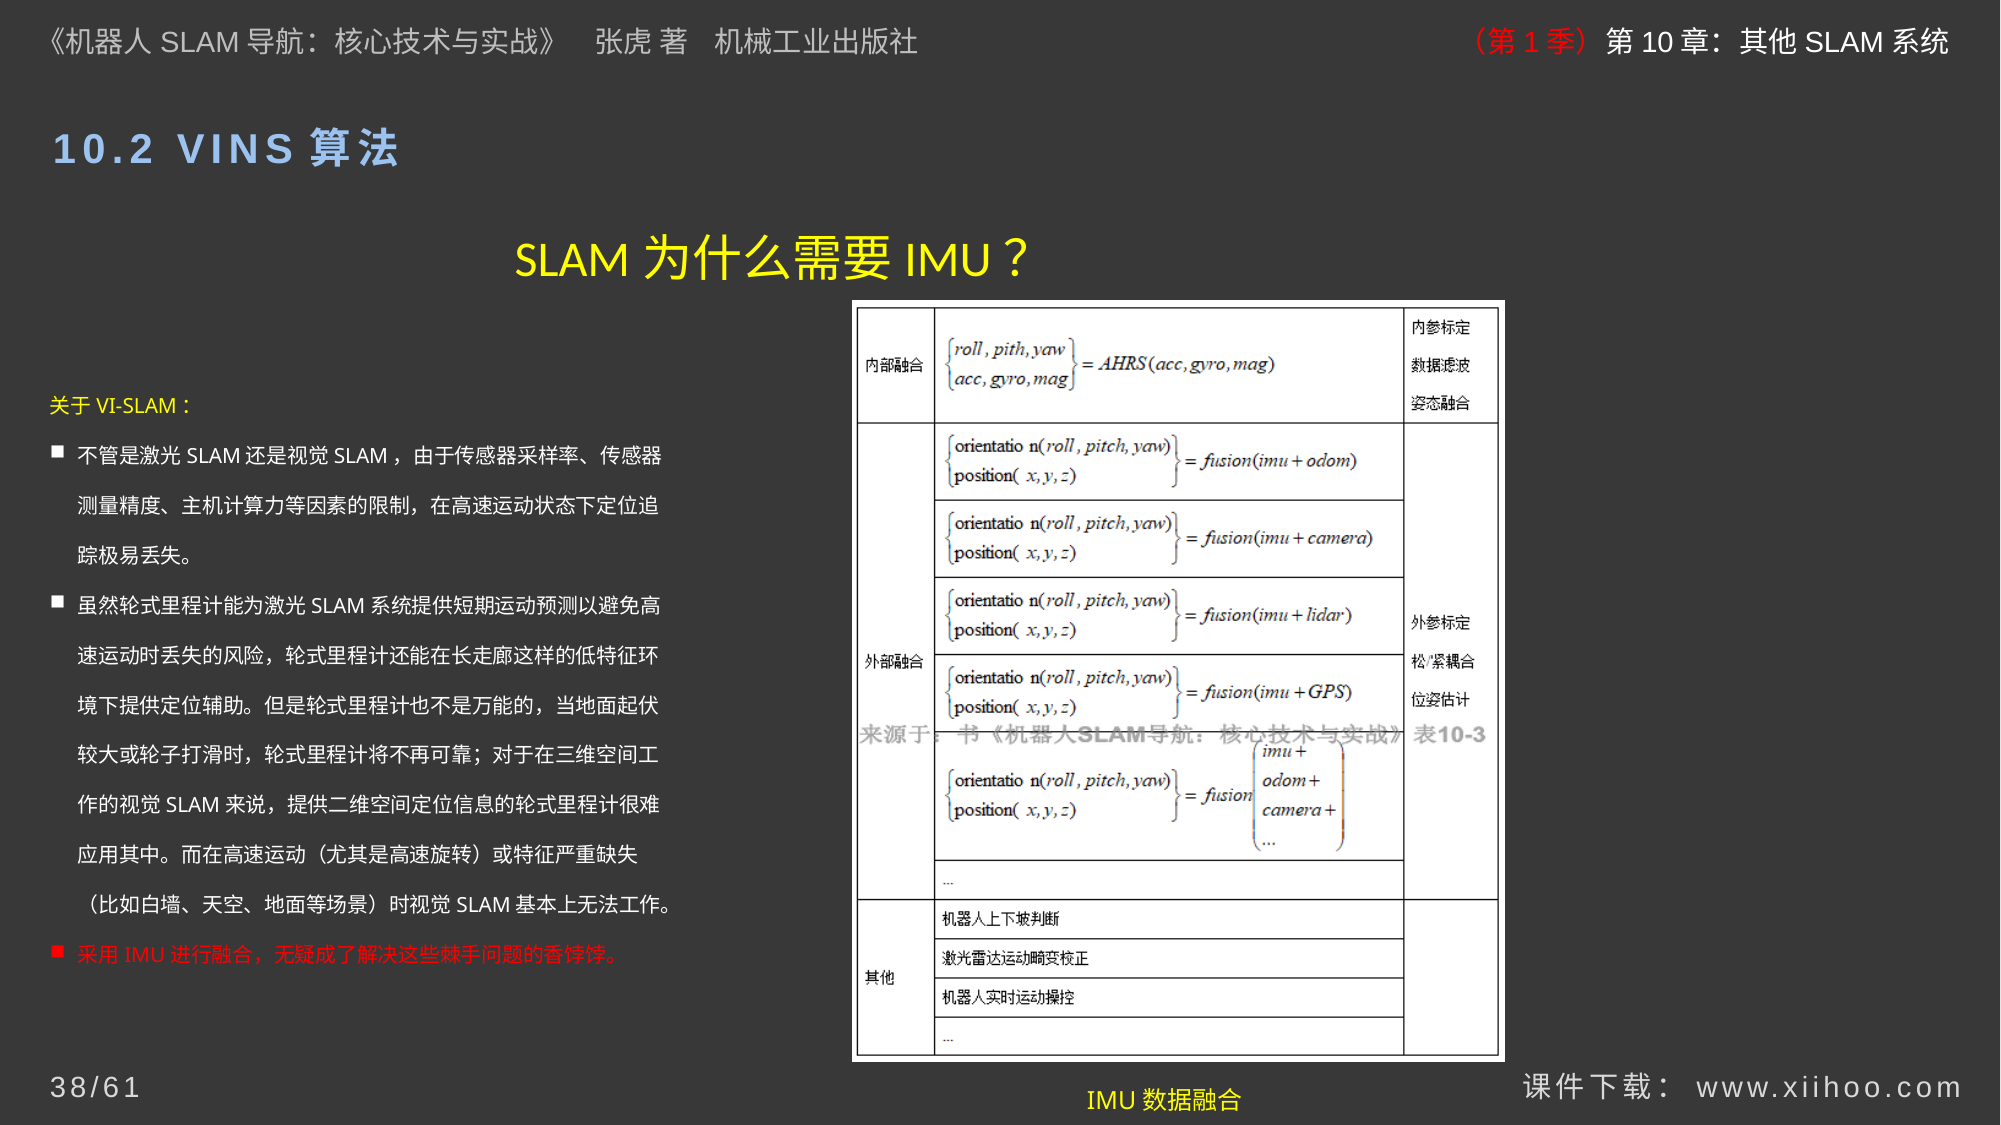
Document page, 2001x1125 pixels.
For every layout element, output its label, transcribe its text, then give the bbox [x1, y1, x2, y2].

text_box （第1季）第10章：其他SLAM系统 [1075, 16, 1965, 66]
picture [0, 0, 2001, 1125]
text_box SLAM为什么需要IMU？ [499, 219, 1317, 295]
text_box IMU数据融合 [1072, 1062, 1283, 1122]
text_box 38/61 [34, 1060, 187, 1111]
text_box 课件下载：www.xiihoo.com [1493, 1057, 1991, 1114]
text_box 关于VI-SLAM： 不管是激光SLAM还是视觉SLAM，由于传感器采样率、传感器测量精度、主机计算力等因素的限制，在高速运动状态下定位追踪极易丢失。 虽然轮式里程计能为激光SLAM系统提供短期运动预测以避免高速运动时丢失的风险，轮式里程计还能在长走廊这样的低特征环境下提供定位辅助。但是轮式里程计也不是万能的，当地面起伏较大或轮子打滑时，轮式里程计将不再可靠；对于在三维空间工作的视觉SLAM来说，提供二维空间定位信息的轮式里程计很难应用其中。而在高速运动（尤其是高速旋转）或特征严重缺失（比如白墙、天空、地面等场景）时视觉SLAM基本上无法工作。 采用IMU进行融合，无疑成了解决这些棘手问题的香饽饽。 [35, 360, 680, 975]
text_box 《机器人SLAM导航：核心技术与实战》 张虎 著 机械工业出版社 [16, 16, 940, 66]
title 10.2 VINS算法 [38, 98, 620, 180]
